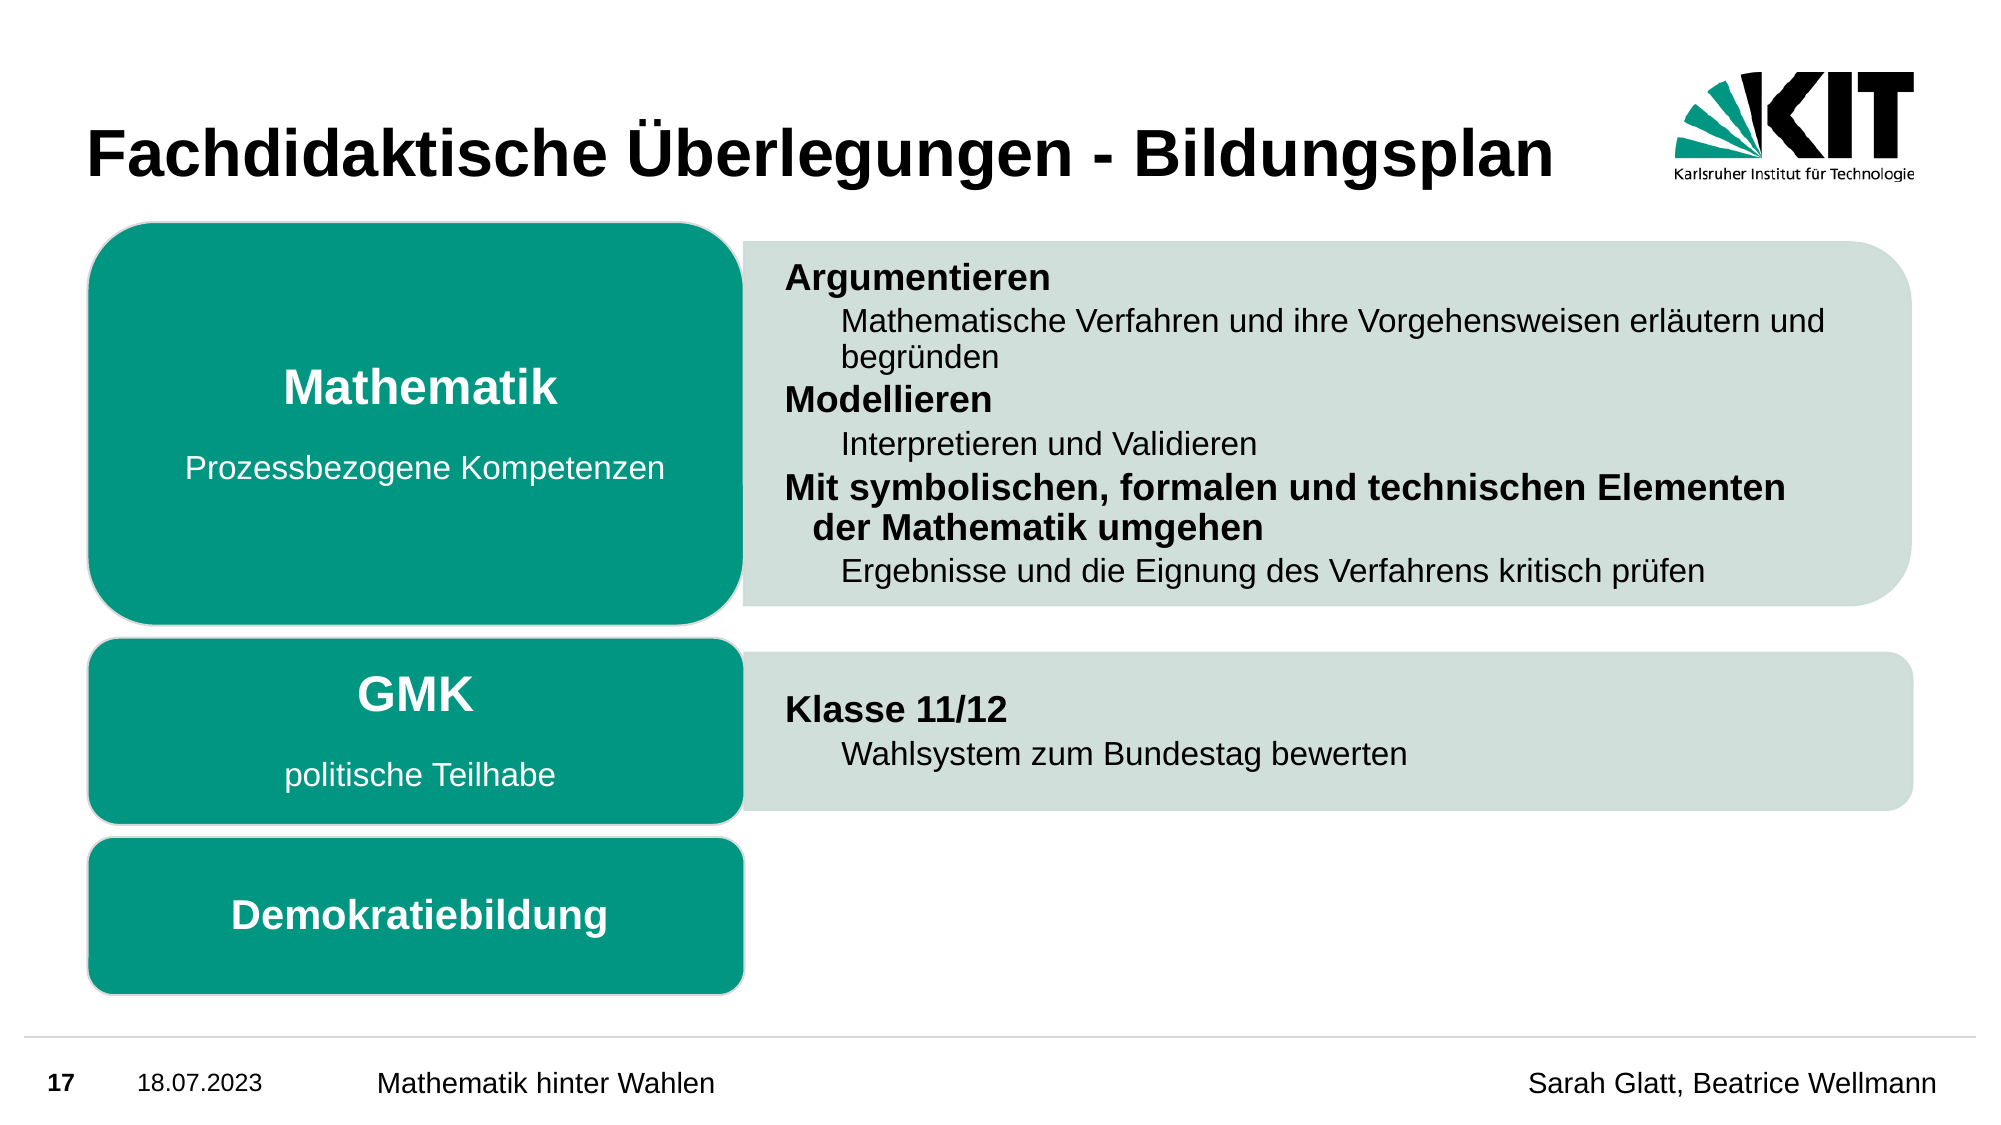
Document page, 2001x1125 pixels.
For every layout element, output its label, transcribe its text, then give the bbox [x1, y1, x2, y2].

picture [1675, 72, 1914, 182]
text_box Mathematik hinter Wahlen [361, 1054, 907, 1109]
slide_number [137, 1038, 362, 1125]
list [87, 221, 1913, 996]
text_box Sarah Glatt, Beatrice Wellmann [1408, 1054, 1954, 1109]
title Fachdidaktische Überlegungen - Bildungsplan [86, 64, 1589, 191]
slide_number 17 [47, 1038, 119, 1125]
